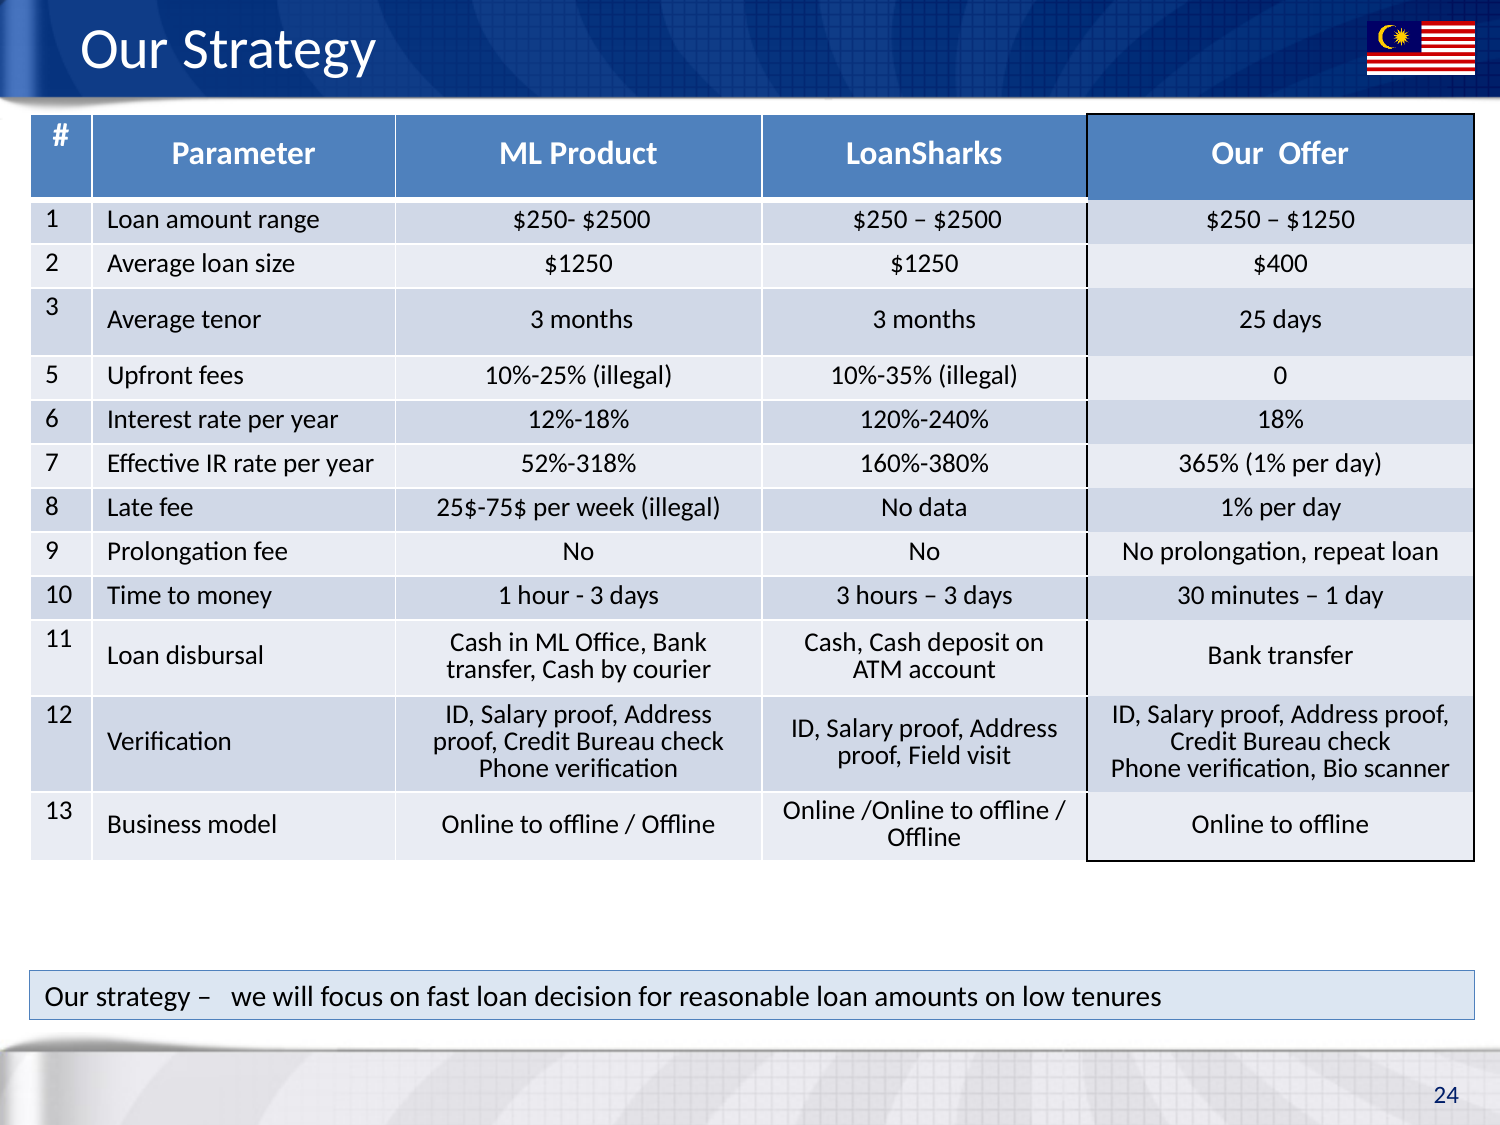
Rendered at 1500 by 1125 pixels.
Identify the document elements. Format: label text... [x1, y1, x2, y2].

table_cell ID, Salary proof, Address proof, Credit Bureau check Phone verification, Bio scanner [1088, 696, 1473, 792]
picture [0, 0, 1500, 120]
table_cell $1250 [763, 245, 1086, 287]
table_cell $250- $2500 [396, 203, 761, 243]
table_cell Online to offline / Offline [396, 793, 761, 860]
table_header ML Product [396, 115, 761, 197]
table_cell 1 hour - 3 days [396, 577, 761, 619]
table_cell 12%-18% [396, 401, 761, 443]
table_cell 7 [31, 445, 91, 487]
table_cell 30 minutes – 1 day [1088, 576, 1473, 620]
table_cell 11 [31, 621, 91, 695]
table_cell Average tenor [93, 289, 395, 355]
table_cell Online to offline [1088, 792, 1473, 860]
title Our Strategy [64, 19, 1404, 71]
table_header LoanSharks [763, 115, 1086, 197]
table_cell 3 months [396, 289, 761, 355]
table_cell 3 hours – 3 days [763, 577, 1086, 619]
table_cell 12 [31, 697, 91, 791]
table_cell 10%-35% (illegal) [763, 357, 1086, 399]
slide_number 24 [1356, 1070, 1475, 1117]
table_cell 25 days [1088, 288, 1473, 356]
table_cell 3 [31, 289, 91, 355]
table_cell 120%-240% [763, 401, 1086, 443]
table_cell 1 [31, 203, 91, 243]
table_cell No [396, 533, 761, 575]
table_cell Upfront fees [93, 357, 395, 399]
table_header Parameter [93, 115, 395, 197]
table_cell Interest rate per year [93, 401, 395, 443]
table_cell $1250 [396, 245, 761, 287]
table_cell 18% [1088, 400, 1473, 444]
table_cell ID, Salary proof, Address proof, Credit Bureau check Phone verification [396, 697, 761, 791]
table_cell 1% per day [1088, 488, 1473, 532]
table_cell 3 months [763, 289, 1086, 355]
table_cell 10%-25% (illegal) [396, 357, 761, 399]
table_cell Loan disbursal [93, 621, 395, 695]
table_cell 52%-318% [396, 445, 761, 487]
table_cell Average loan size [93, 245, 395, 287]
table_cell 13 [31, 793, 91, 860]
table_cell Cash in ML Office, Bank transfer, Cash by courier [396, 621, 761, 695]
table_cell Loan amount range [93, 203, 395, 243]
table_cell No [763, 533, 1086, 575]
table_cell ID, Salary proof, Address proof, Field visit [763, 697, 1086, 791]
table_cell $250 – $1250 [1088, 200, 1473, 244]
table_header # [31, 115, 91, 197]
text_box Our strategy – we will focus on fast loan decision for reasonable loan amounts on low tenures [29, 970, 1475, 1020]
table_cell $400 [1088, 244, 1473, 288]
table_cell Verification [93, 697, 395, 791]
table_cell 6 [31, 401, 91, 443]
table_cell Time to money [93, 577, 395, 619]
table_cell 5 [31, 357, 91, 399]
table_cell 8 [31, 489, 91, 531]
table_cell 25$-75$ per week (illegal) [396, 489, 761, 531]
table_cell Business model [93, 793, 395, 860]
table_cell Cash, Cash deposit on ATM account [763, 621, 1086, 695]
table_cell 2 [31, 245, 91, 287]
table_cell No prolongation, repeat loan [1088, 532, 1473, 576]
table_header Our Offer [1088, 115, 1473, 200]
table_cell Prolongation fee [93, 533, 395, 575]
table_cell 0 [1088, 356, 1473, 400]
table_cell 10 [31, 577, 91, 619]
table_cell 365% (1% per day) [1088, 444, 1473, 488]
table_cell Late fee [93, 489, 395, 531]
table_cell No data [763, 489, 1086, 531]
table_cell $250 – $2500 [763, 203, 1086, 243]
table_cell 160%-380% [763, 445, 1086, 487]
picture [0, 1032, 1500, 1125]
table_cell Effective IR rate per year [93, 445, 395, 487]
table_cell 9 [31, 533, 91, 575]
table_cell Online /Online to offline / Offline [763, 793, 1086, 860]
table_cell Bank transfer [1088, 620, 1473, 696]
